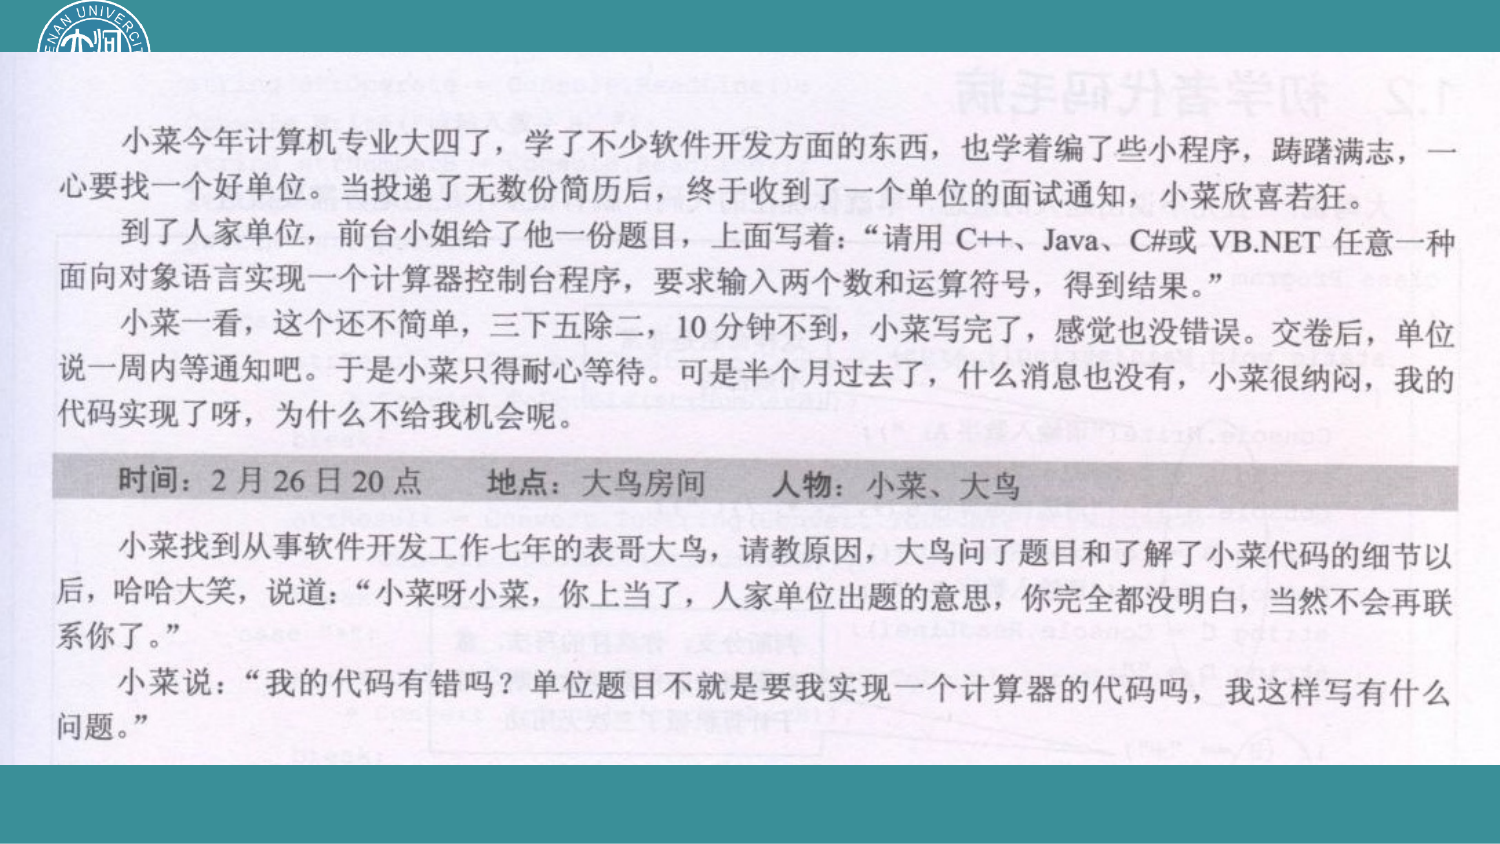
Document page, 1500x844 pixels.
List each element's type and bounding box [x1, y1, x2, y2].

picture [0, 52, 1500, 765]
